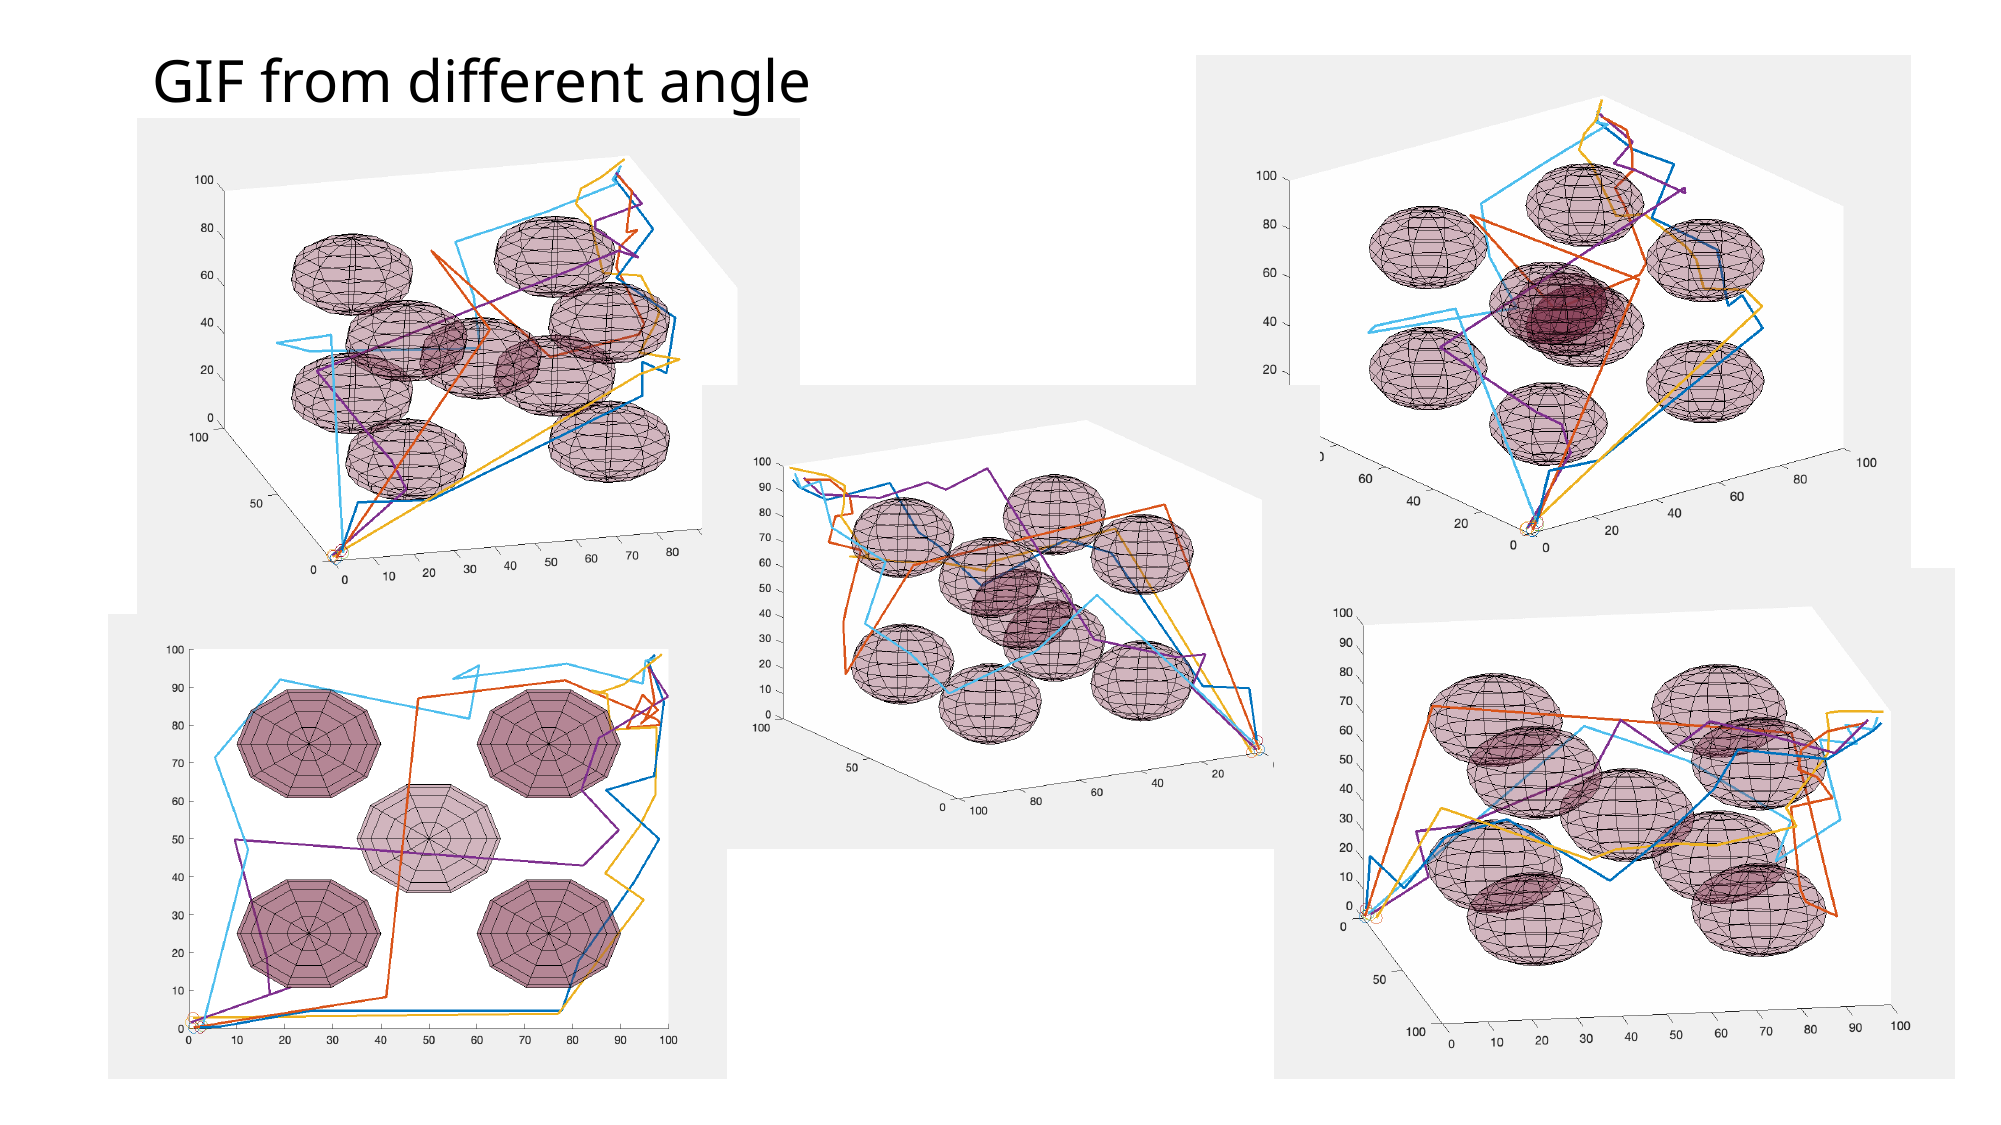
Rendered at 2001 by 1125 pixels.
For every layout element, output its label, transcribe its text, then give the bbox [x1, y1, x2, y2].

picture [108, 55, 1955, 1079]
title GIF from different angle [137, 31, 1612, 135]
